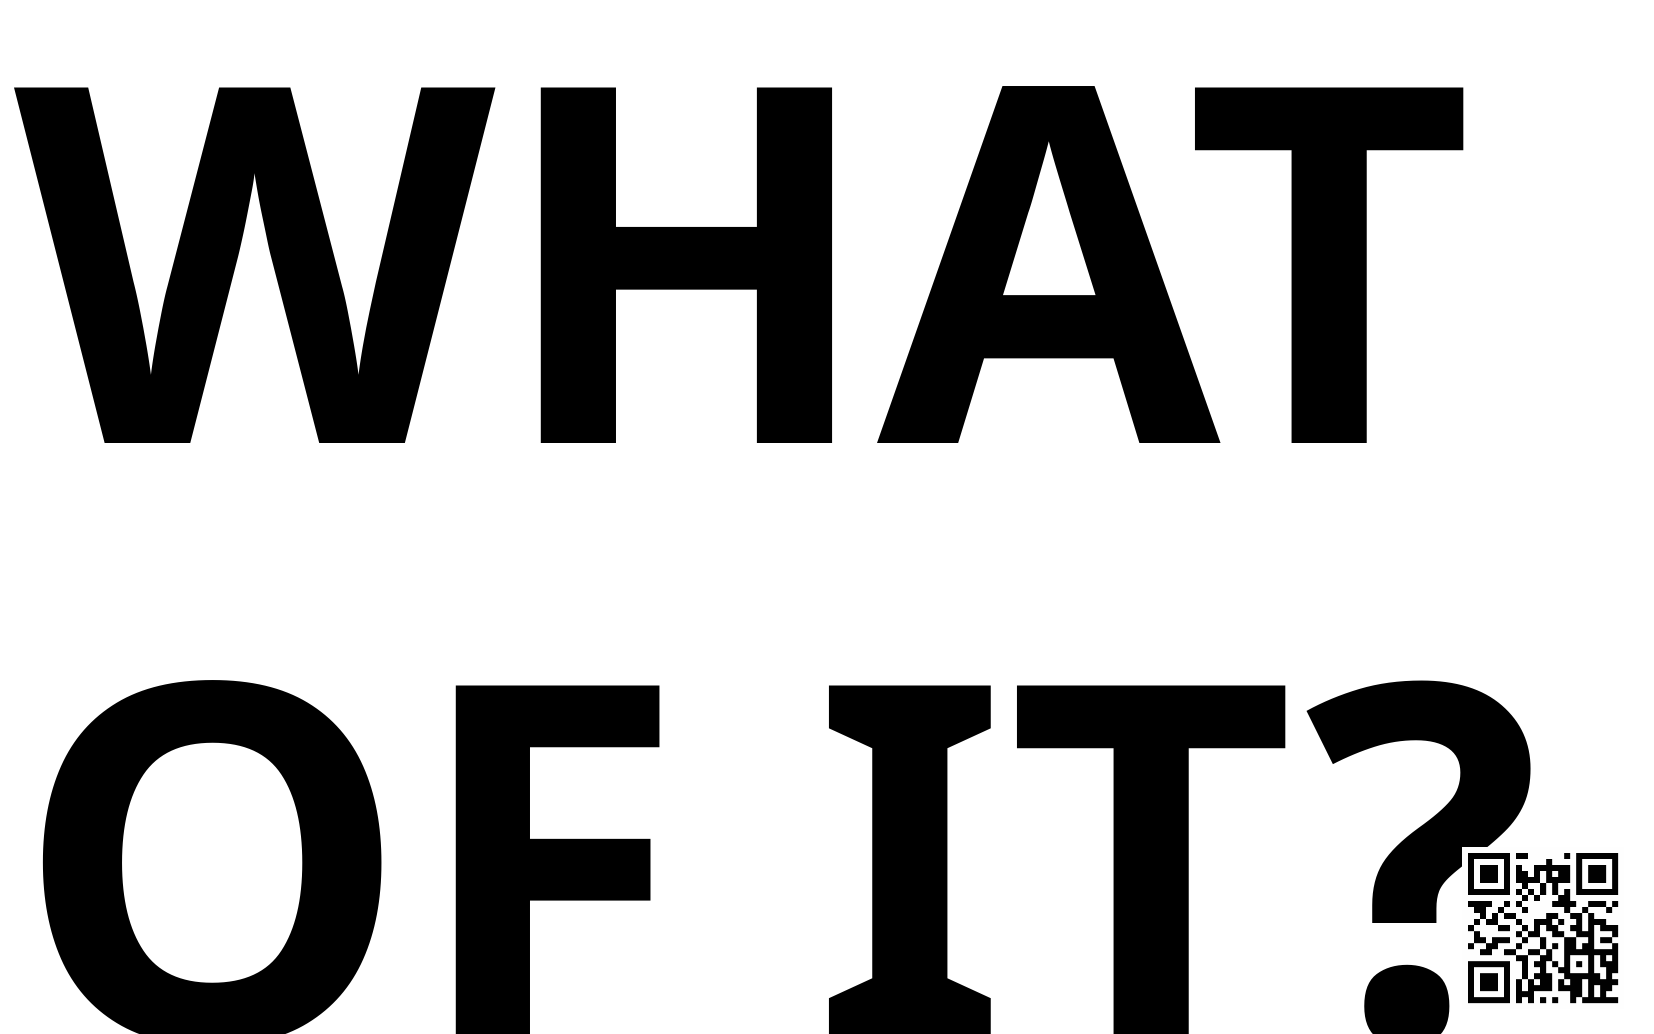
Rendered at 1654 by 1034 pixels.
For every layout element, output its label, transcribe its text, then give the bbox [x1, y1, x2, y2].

text_box WHAT OF IT? [0, 0, 1651, 1034]
picture [1462, 847, 1624, 1009]
